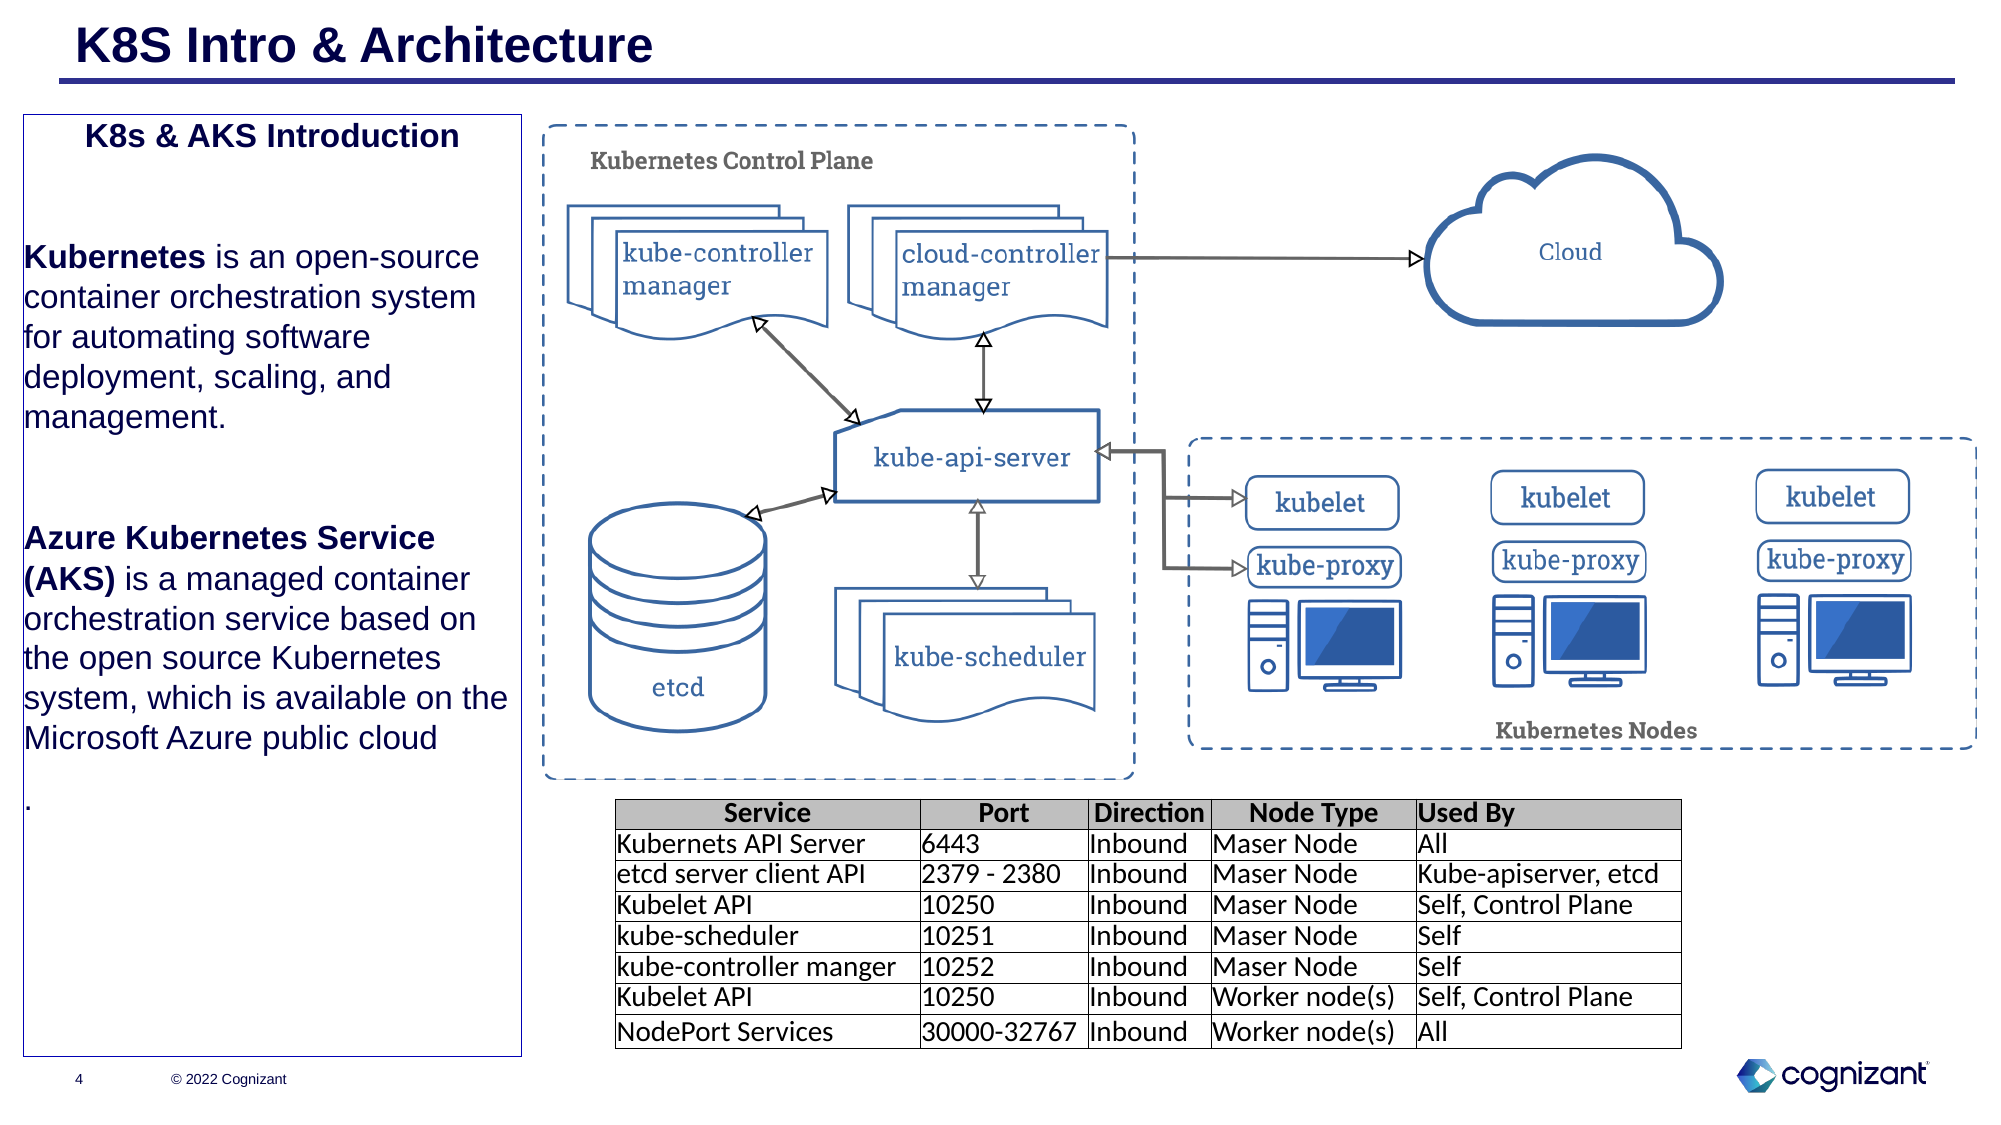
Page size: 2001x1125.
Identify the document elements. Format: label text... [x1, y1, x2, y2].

table_cell Self, Control Plane [1417, 984, 1681, 1014]
table_cell Inbound [1089, 861, 1211, 891]
slide_number 4 [75, 1057, 133, 1088]
table_cell Inbound [1089, 953, 1211, 983]
table_cell Self [1417, 922, 1681, 952]
table_cell kube-scheduler [616, 922, 920, 952]
table_cell 2379 - 2380 [921, 861, 1088, 891]
table_cell 30000-32767 [921, 1015, 1088, 1048]
table_cell Kubelet API [616, 984, 920, 1014]
table_cell Worker node(s) [1212, 1015, 1416, 1048]
table_cell Self, Control Plane [1417, 892, 1681, 921]
picture [542, 124, 1977, 780]
table_cell Inbound [1089, 892, 1211, 921]
table_header Used By [1417, 800, 1681, 829]
table_cell Maser Node [1212, 892, 1416, 921]
table_cell NodePort Services [616, 1015, 920, 1048]
table_cell Maser Node [1212, 922, 1416, 952]
table_cell Kubelet API [616, 892, 920, 921]
table_cell 10252 [921, 953, 1088, 983]
table_cell Inbound [1089, 922, 1211, 952]
footer © 2022 Cognizant [171, 1057, 368, 1088]
list K8s & AKS Introduction Kubernetes is an open-source container orchestration system for automating software deployment, scaling, and management. Azure Kubernetes Service (AKS) is a managed container orchestration service based on the open source Kubernetes system, which is available on the Microsoft Azure public cloud . [23, 114, 522, 1057]
table_cell All [1417, 830, 1681, 860]
table_cell Maser Node [1212, 953, 1416, 983]
table_cell Inbound [1089, 984, 1211, 1014]
table_cell Maser Node [1212, 861, 1416, 891]
table_header Node Type [1212, 800, 1416, 829]
table_cell Self [1417, 953, 1681, 983]
picture [1719, 1042, 1943, 1109]
table_cell Kube-apiserver, etcd [1417, 861, 1681, 891]
table_cell 10250 [921, 892, 1088, 921]
table_cell 6443 [921, 830, 1088, 860]
table_cell kube-controller manger [616, 953, 920, 983]
table_cell Maser Node [1212, 830, 1416, 860]
table_cell All [1417, 1015, 1681, 1048]
table_header Service [616, 800, 920, 829]
table_cell Kubernets API Server [616, 830, 920, 860]
table_cell Inbound [1089, 830, 1211, 860]
table_cell Inbound [1089, 1015, 1211, 1048]
table_header Direction [1089, 800, 1211, 829]
table_cell Worker node(s) [1212, 984, 1416, 1014]
table_cell 10251 [921, 922, 1088, 952]
table_cell 10250 [921, 984, 1088, 1014]
title K8S Intro & Architecture [74, 12, 1848, 63]
table_cell etcd server client API [616, 861, 920, 891]
table_header Port [921, 800, 1088, 829]
